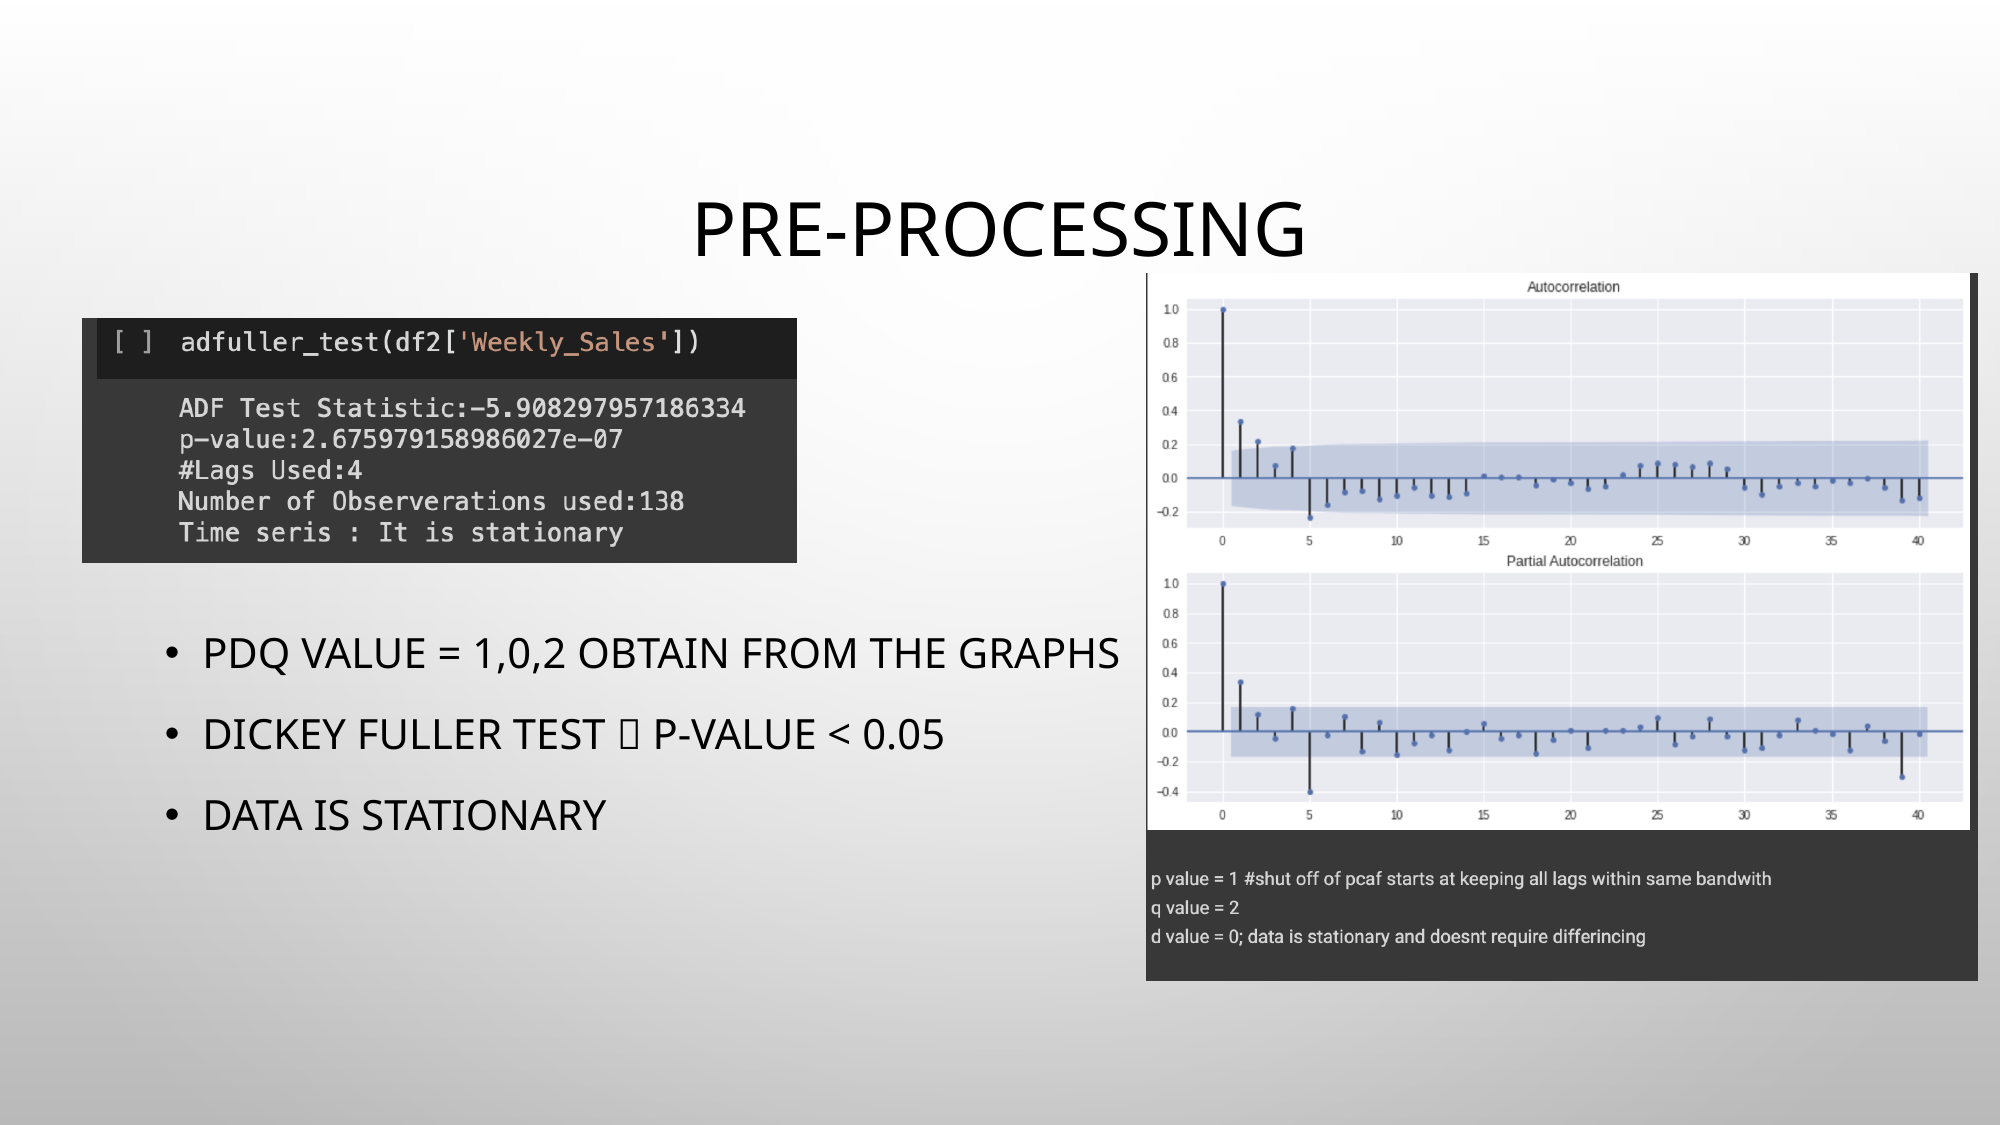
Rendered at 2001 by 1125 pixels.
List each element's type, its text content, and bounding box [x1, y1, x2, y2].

list Pdq value = 1,0,2 OBTAIN FROM THE GRAPHS DICKEY FULLER TEST  P-VALUE < 0.05 DATA IS STATIONARY [149, 609, 1140, 950]
picture [0, 0, 2000, 1125]
title Pre-processing [149, 101, 1851, 364]
